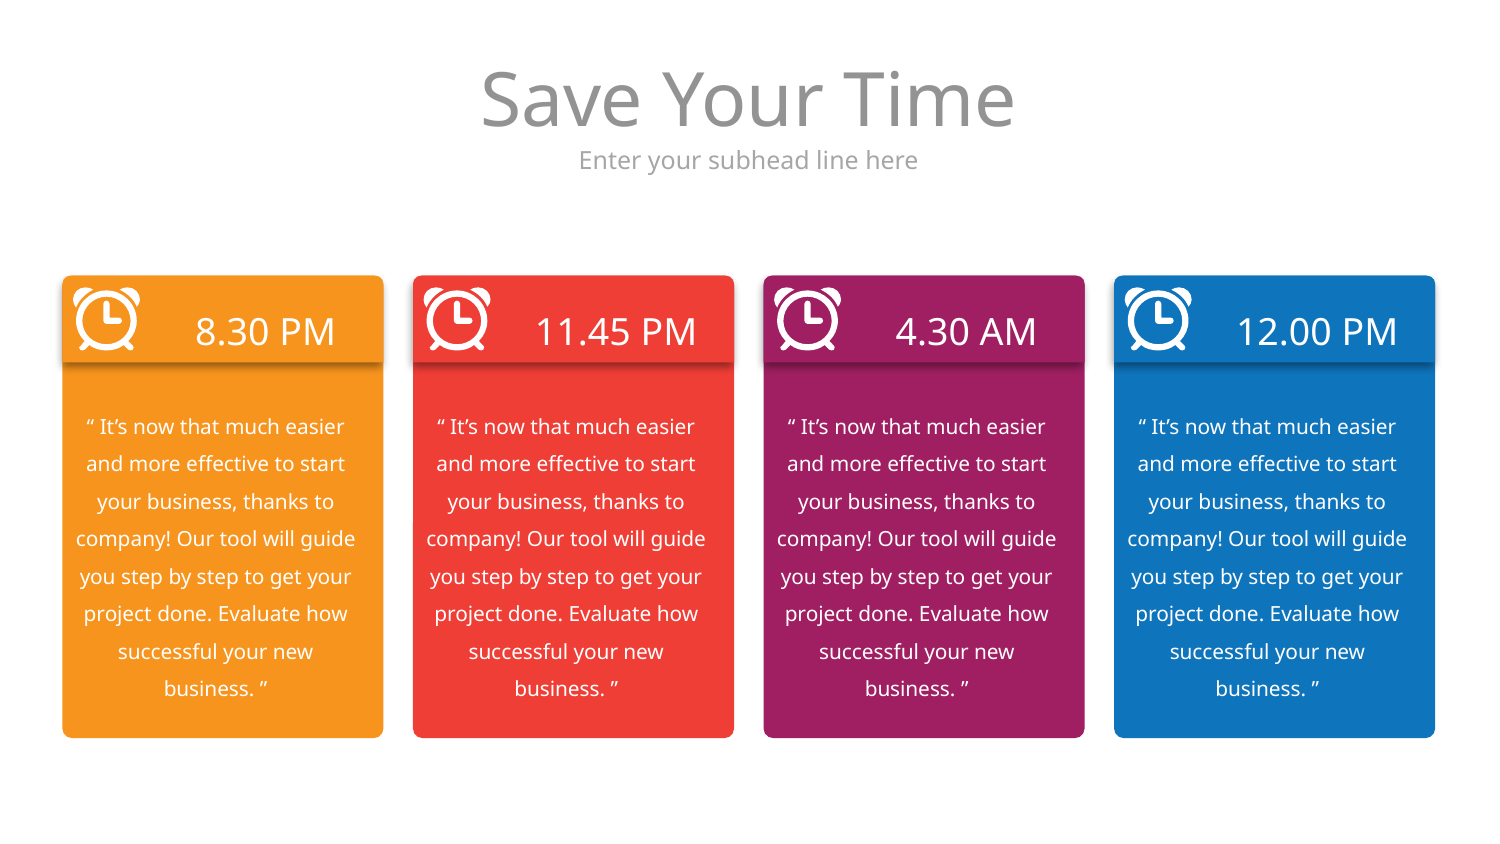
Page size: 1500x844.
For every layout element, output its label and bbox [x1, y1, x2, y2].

title [62, 55, 1436, 138]
text_box [412, 275, 735, 739]
text_box [62, 275, 384, 739]
text_box [1114, 275, 1436, 739]
text_box [763, 275, 1085, 739]
list [62, 144, 1436, 174]
